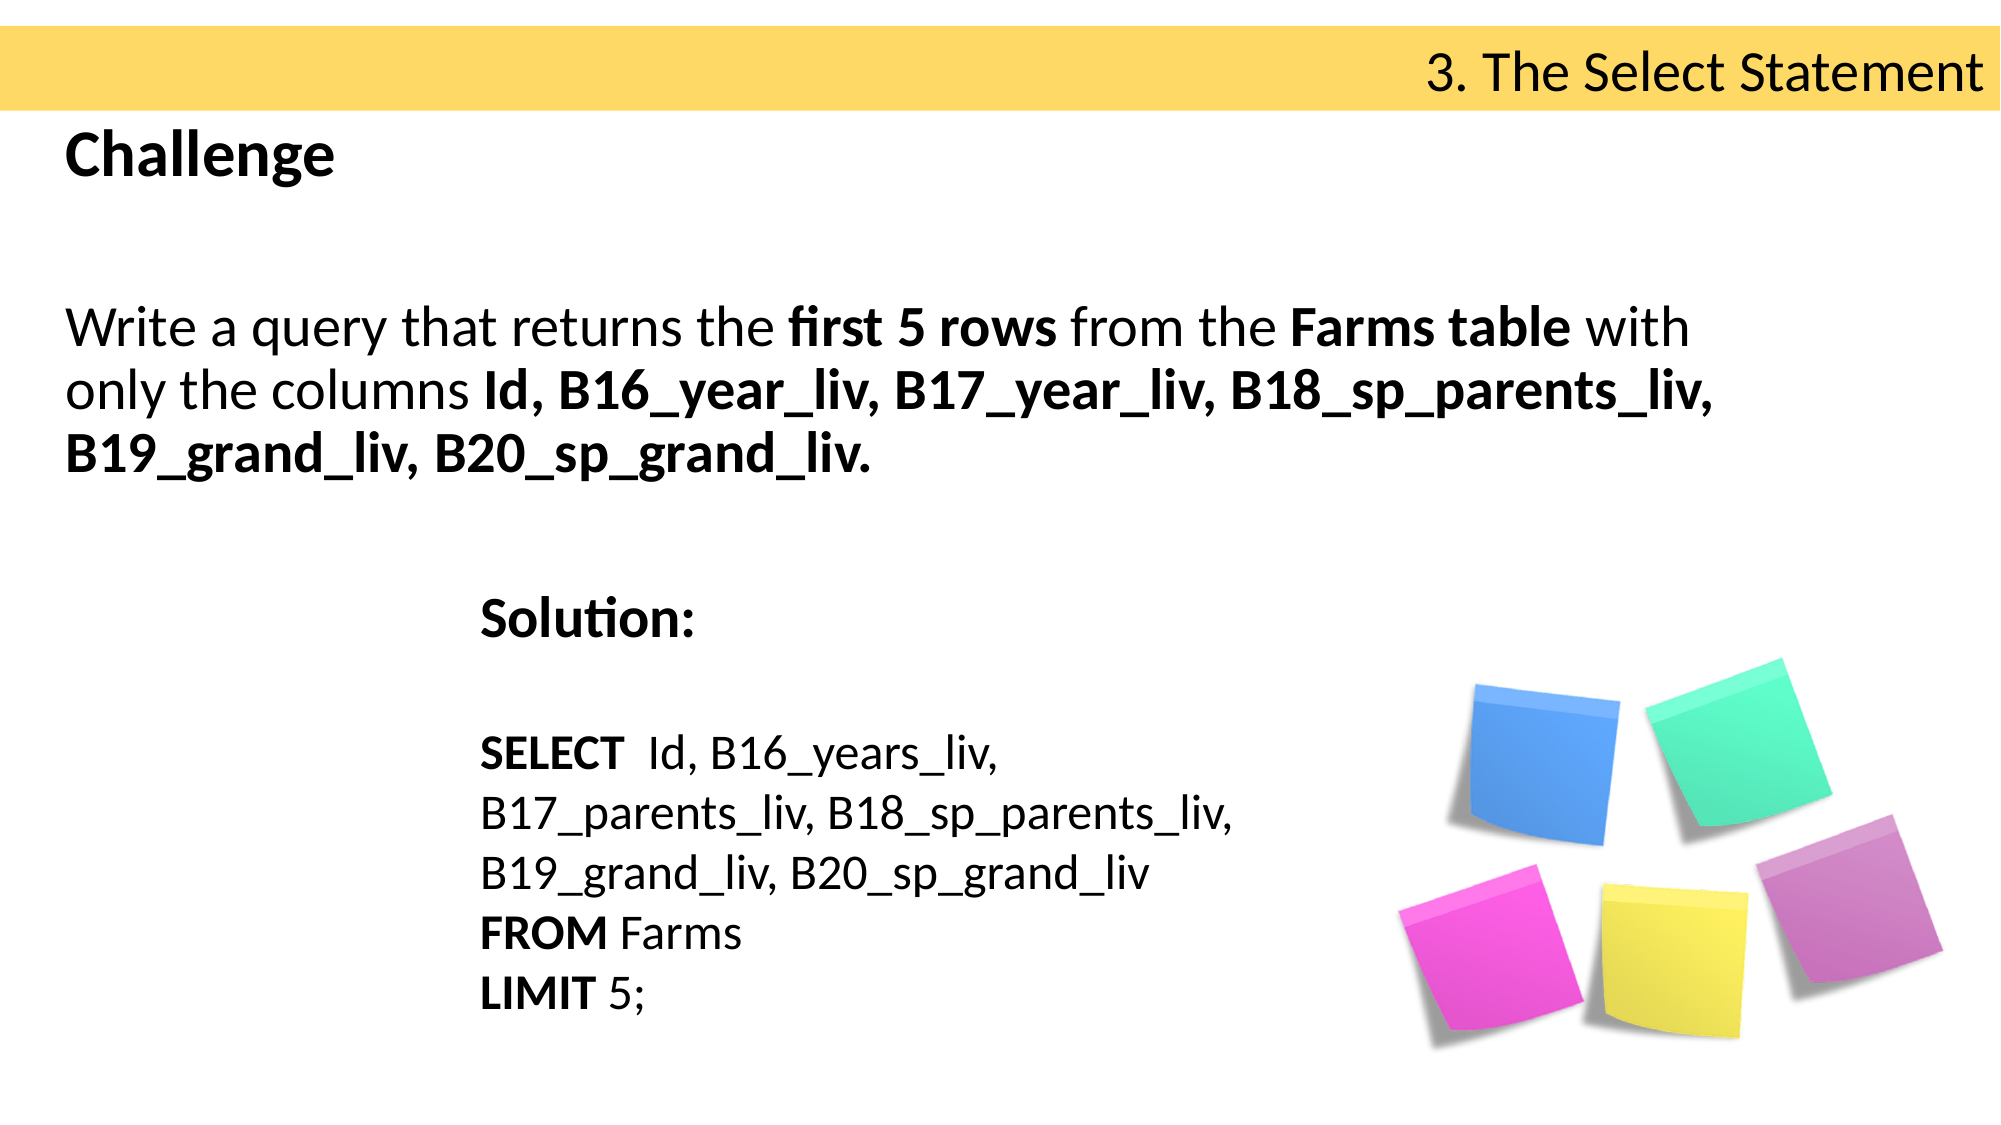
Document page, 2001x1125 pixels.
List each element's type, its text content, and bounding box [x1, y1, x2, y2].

text_box 3. The Select Statement [0, 25, 2000, 111]
picture [1385, 649, 1954, 1084]
text_box Solution: SELECT Id, B16_years_liv, B17_parents_liv, B18_sp_parents_liv, B19_grand_liv, B20_sp_grand_liv FROM Farms LIMIT 5; [465, 572, 1298, 1027]
list Challenge Write a query that returns the first 5 rows from the Farms table with only the columns Id, B16_year_liv, B17_year_liv, B18_sp_parents_liv, B19_grand_liv, B20_sp_grand_liv. [50, 111, 1776, 826]
